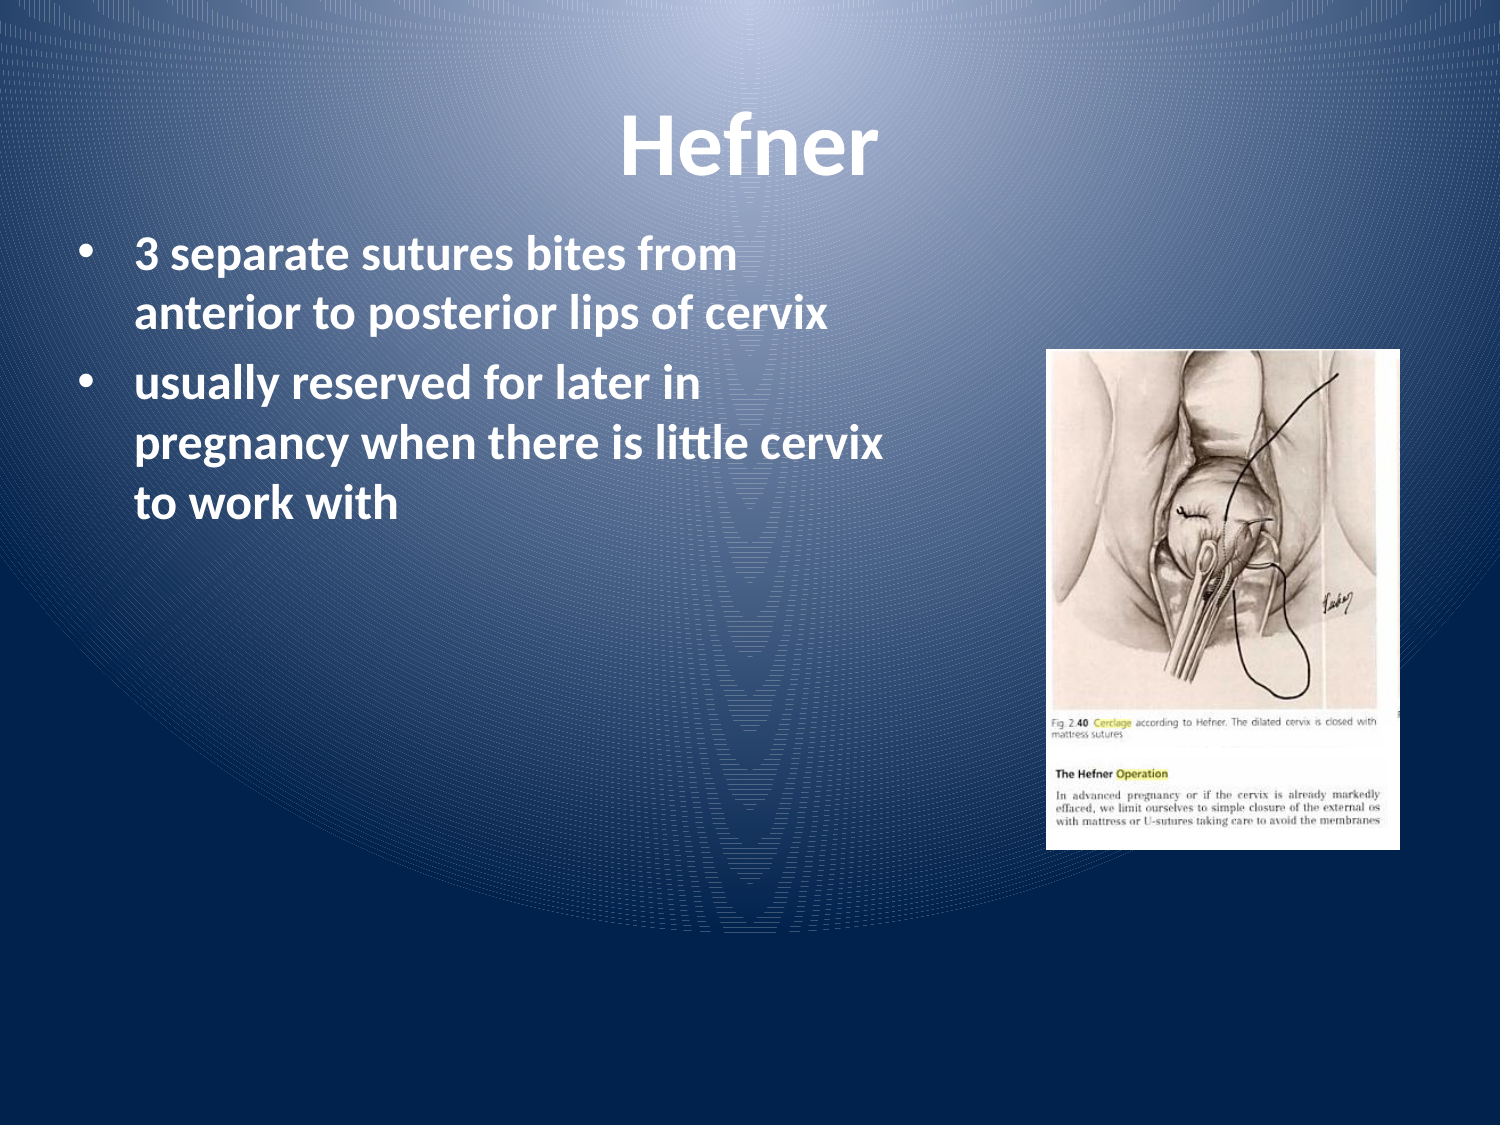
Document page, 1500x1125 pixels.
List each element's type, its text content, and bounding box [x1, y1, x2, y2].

title Hefner [75, 45, 1425, 233]
picture [1046, 349, 1401, 851]
list 3 separate sutures bites from anterior to posterior lips of cervix usually reserved for later in pregnancy when there is little cervix to work with [62, 212, 925, 1025]
